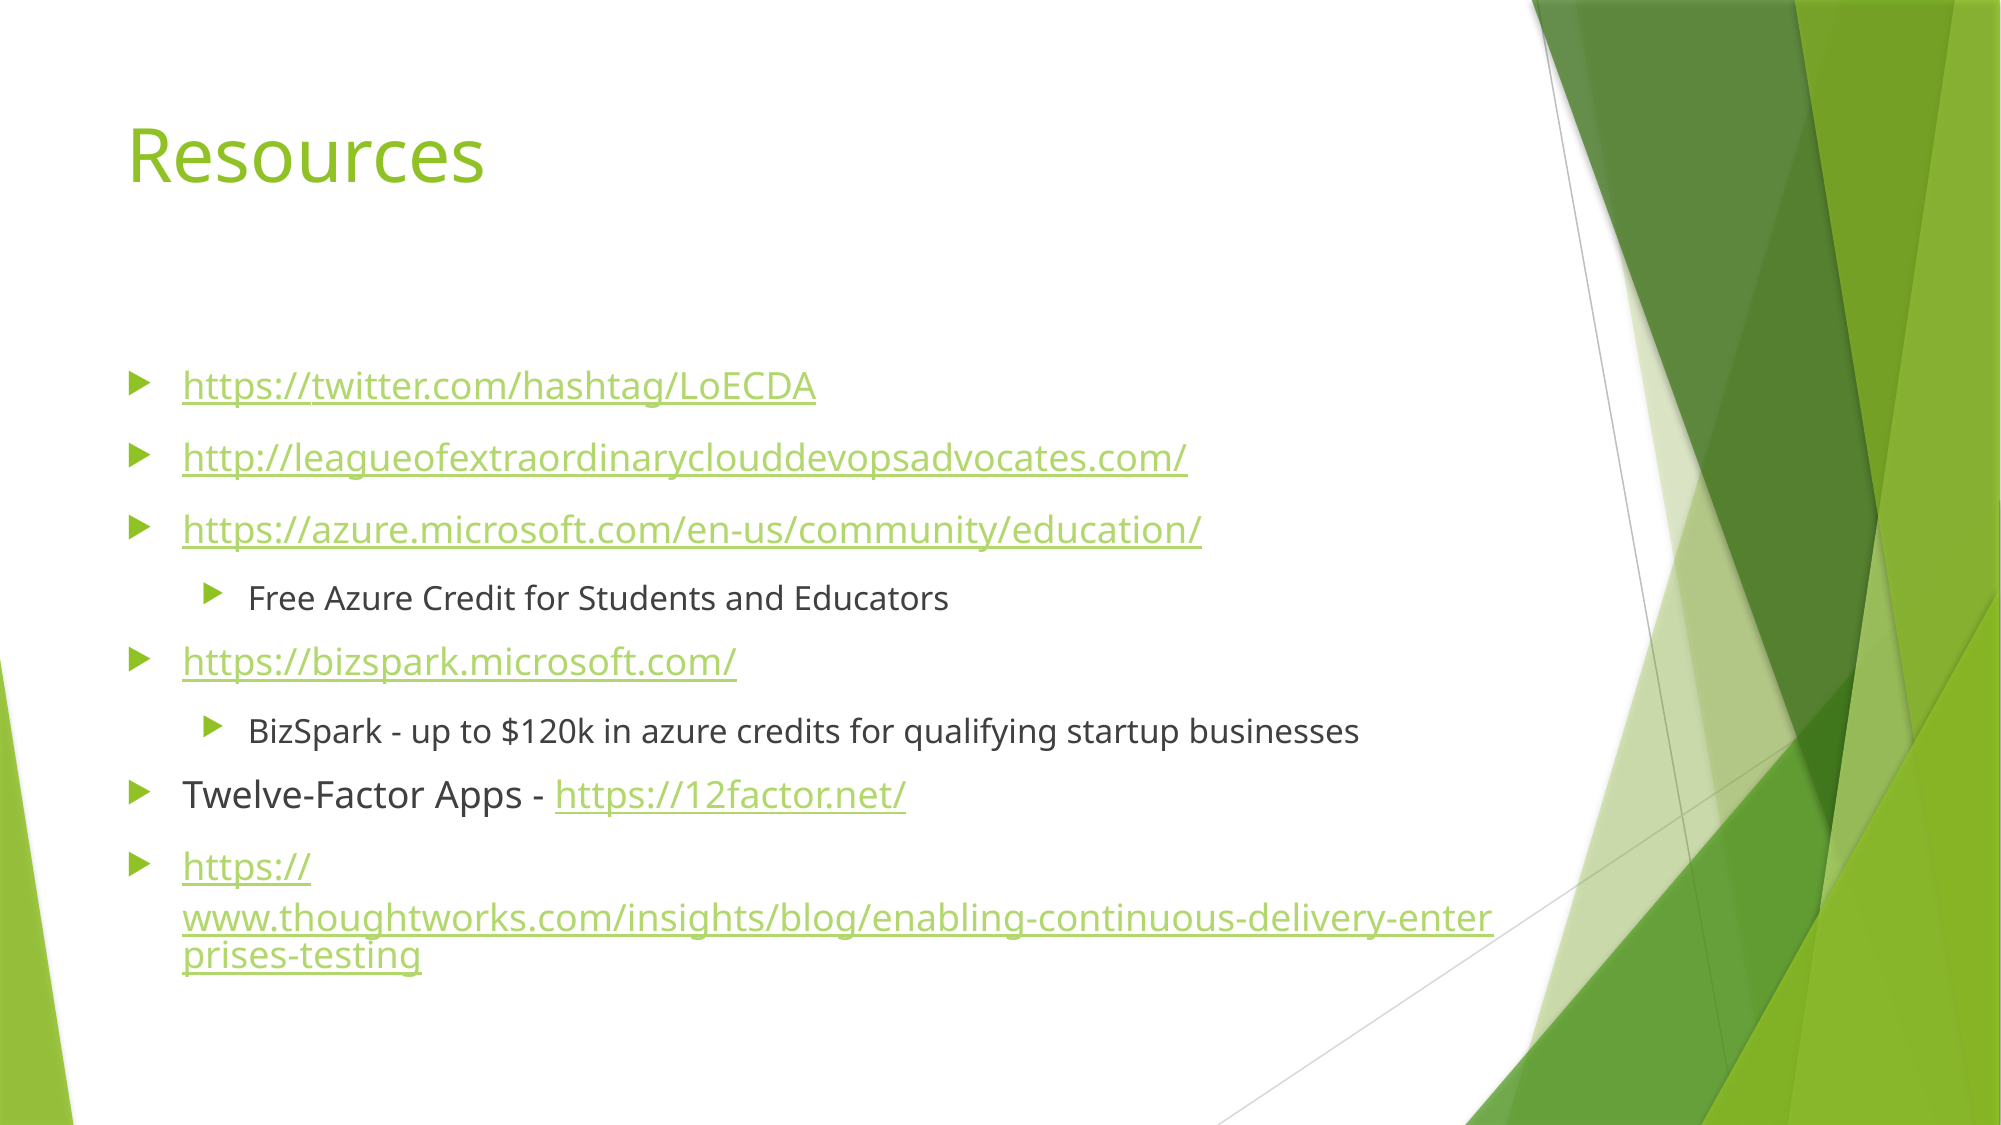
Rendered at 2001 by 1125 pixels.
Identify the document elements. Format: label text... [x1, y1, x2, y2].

title Resources [111, 99, 1522, 317]
list https://twitter.com/hashtag/LoECDA http://leagueofextraordinaryclouddevopsadvocates.com/ https://azure.microsoft.com/en-us/community/education/ Free Azure Credit for Students and Educators https://bizspark.microsoft.com/ BizSpark - up to $120k in azure credits for qualifying startup businesses Twelve-Factor Apps - https://12factor.net/ https://www.thoughtworks.com/insights/blog/enabling-continuous-delivery-enterprises-testing [111, 354, 1522, 992]
